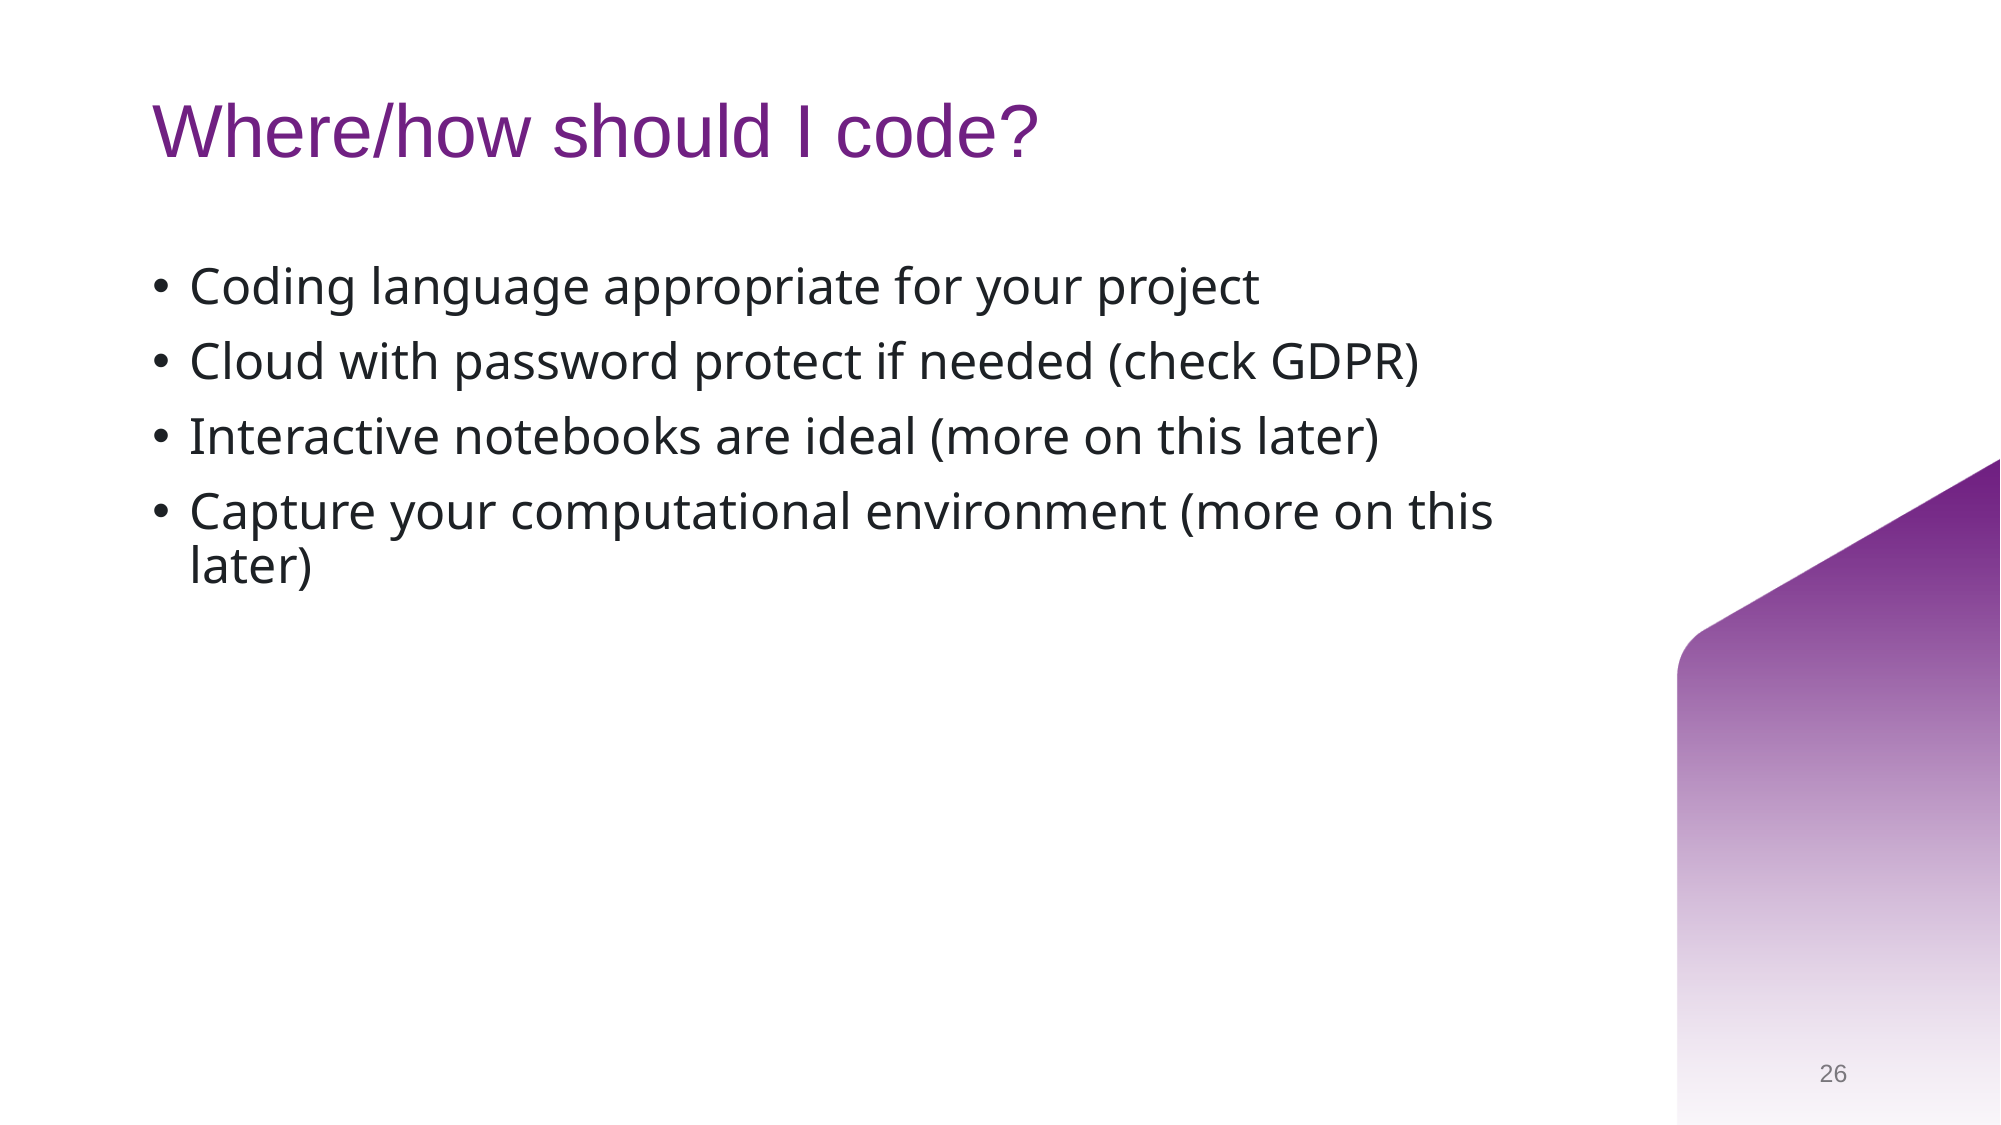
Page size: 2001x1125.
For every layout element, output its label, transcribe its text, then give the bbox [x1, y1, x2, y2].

picture [1166, 200, 2000, 1125]
title Where/how should I code? [137, 88, 1775, 179]
list Coding language appropriate for your project Cloud with password protect if needed (check GDPR) Interactive notebooks are ideal (more on this later) Capture your computational environment (more on this later) [137, 254, 1589, 921]
slide_number 26 [1412, 1042, 1863, 1103]
